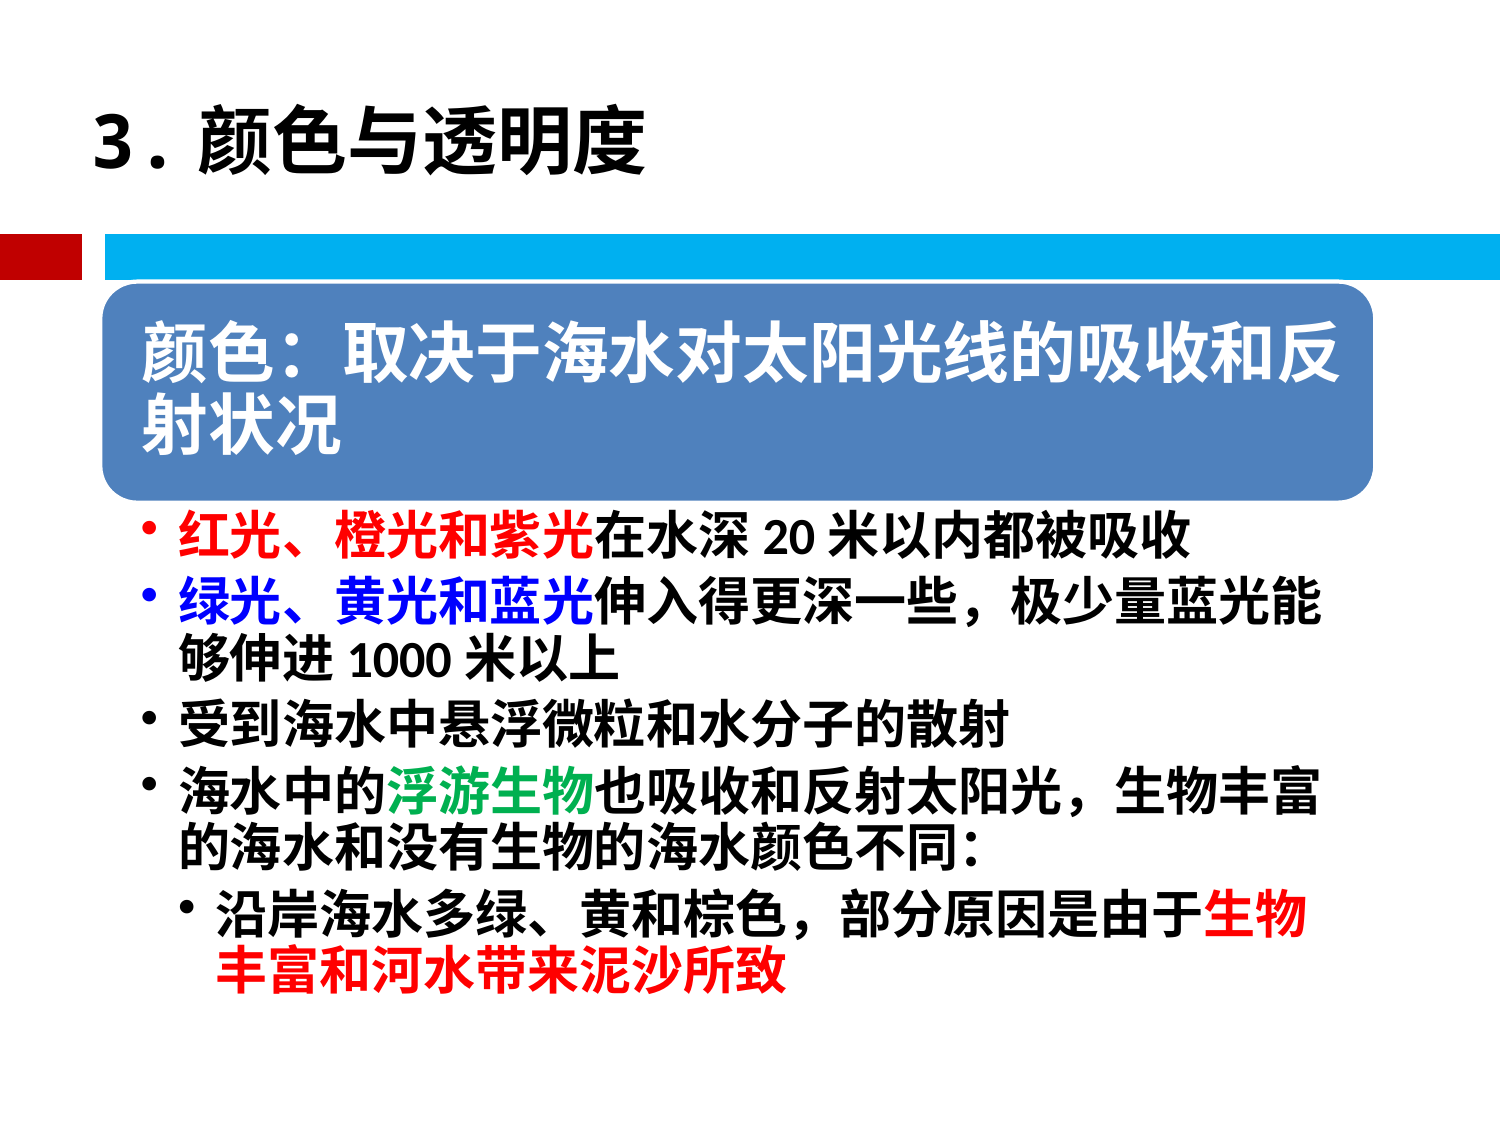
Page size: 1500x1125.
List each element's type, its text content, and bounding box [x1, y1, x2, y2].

title 3.颜色与透明度 [74, 44, 1426, 233]
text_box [100, 278, 1376, 1071]
